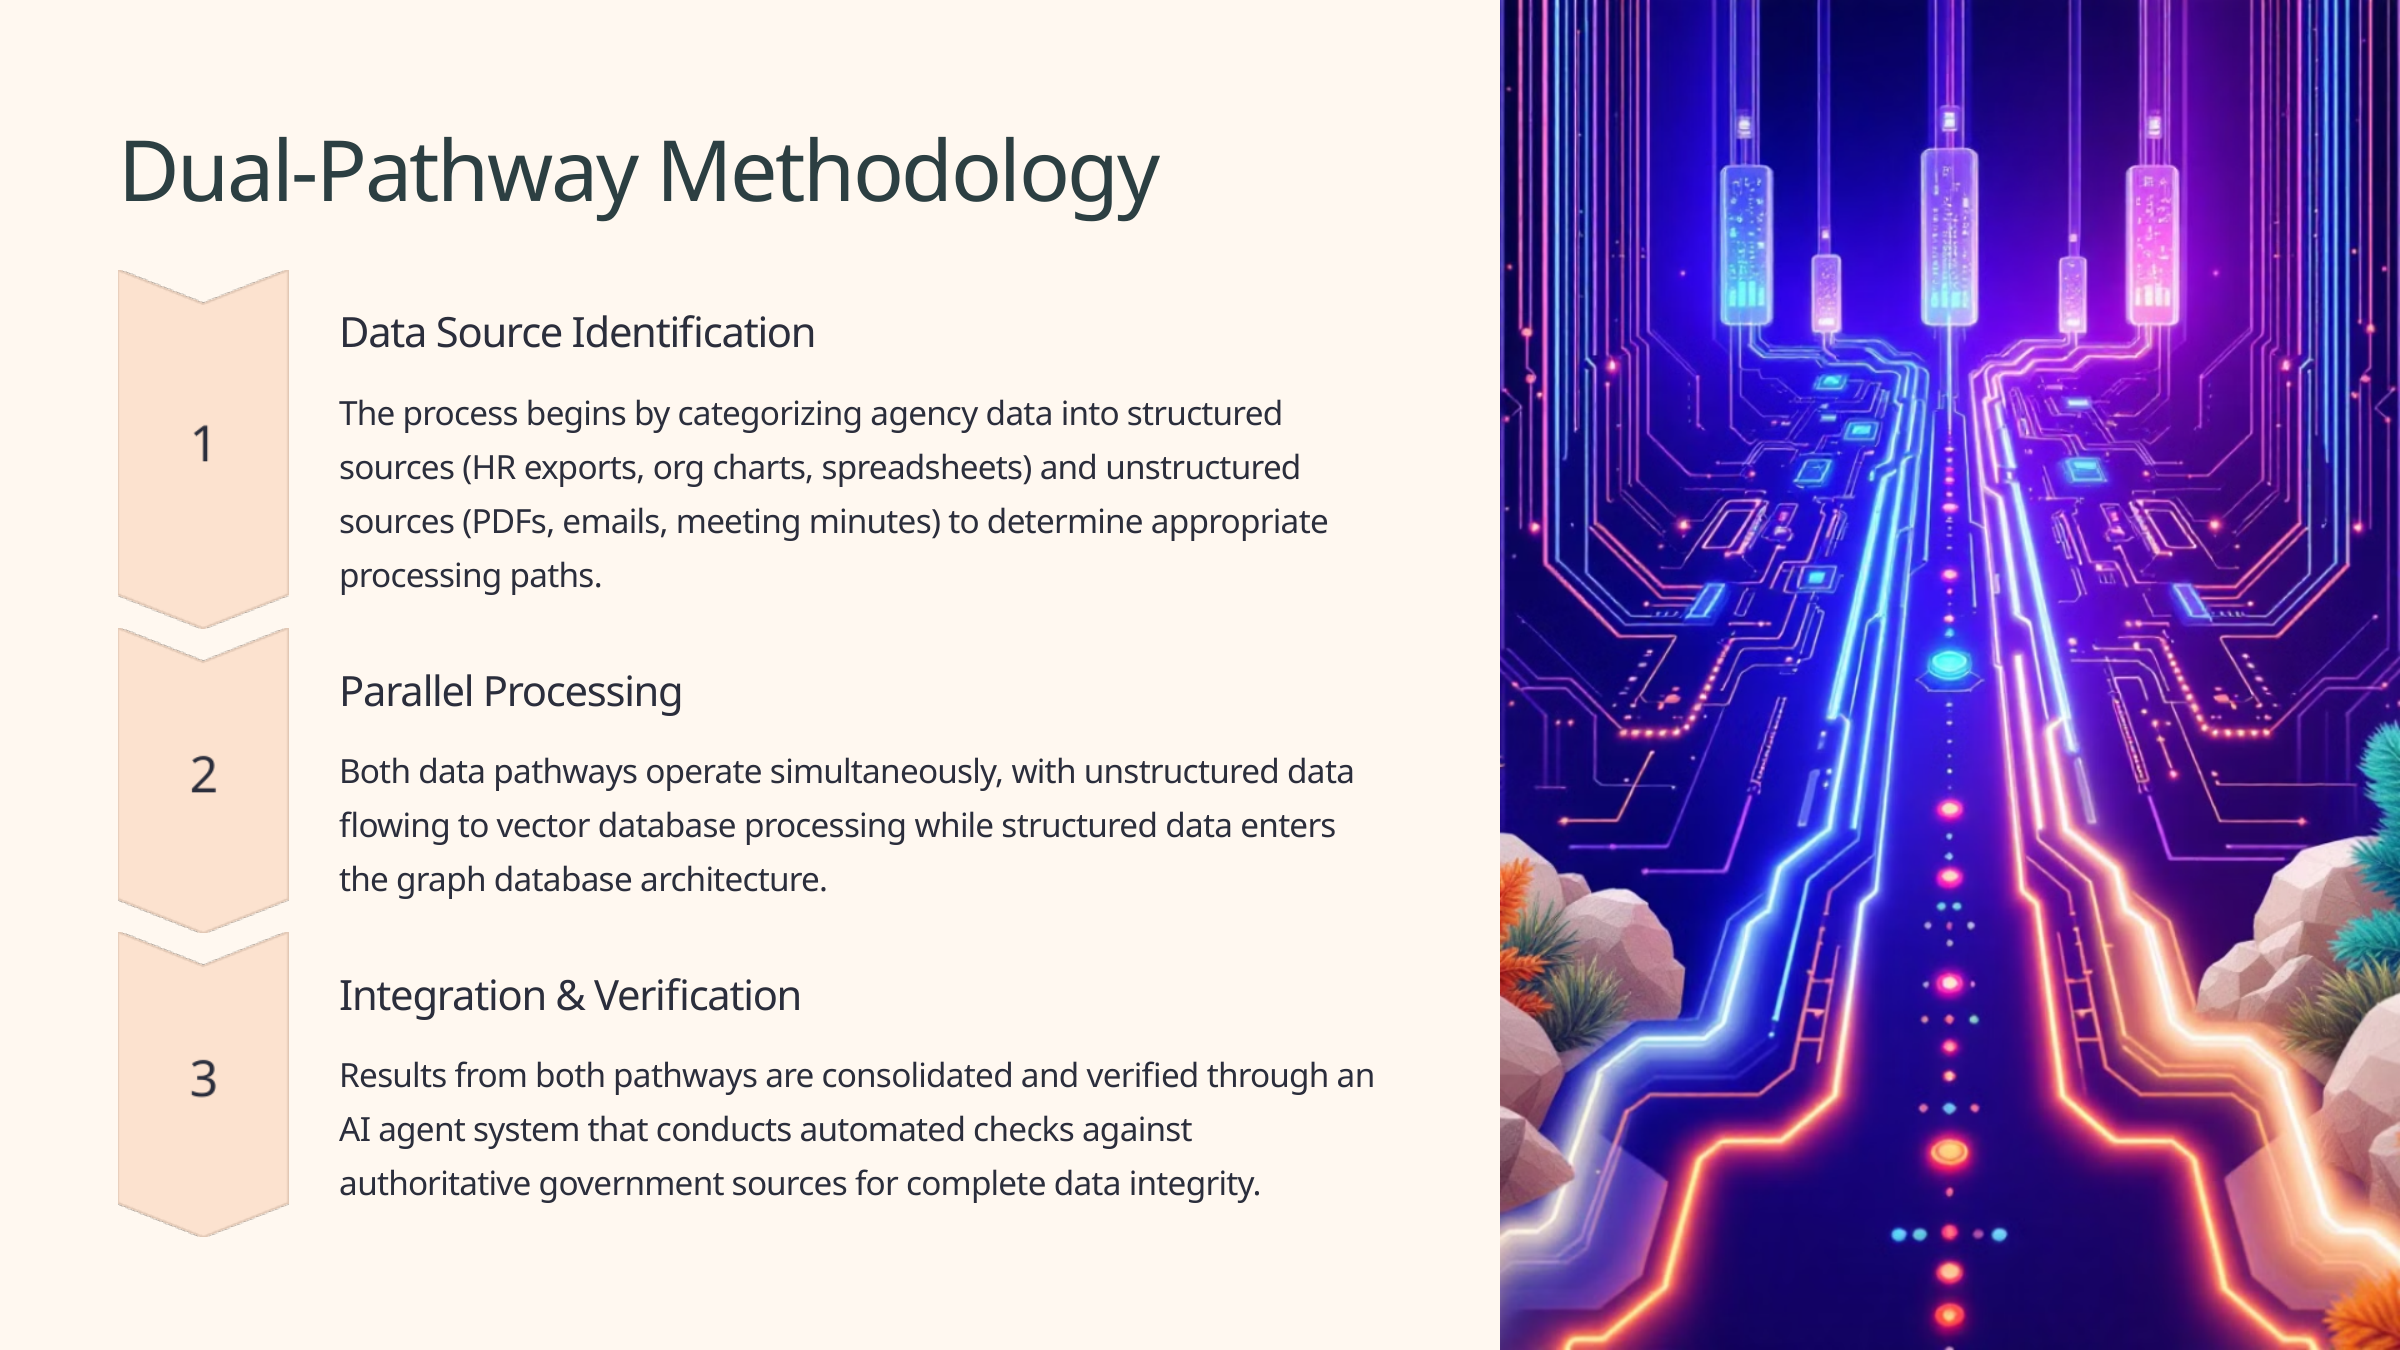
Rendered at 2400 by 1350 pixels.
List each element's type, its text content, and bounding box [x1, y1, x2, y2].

text_box Both data pathways operate simultaneously, with unstructured data flowing to vector database processing while structured data enters the graph database architecture. [339, 735, 1382, 899]
text_box The process begins by categorizing agency data into structured sources (HR exports, org charts, spreadsheets) and unstructured sources (PDFs, emails, meeting minutes) to determine appropriate processing paths. [339, 377, 1382, 595]
text_box Integration & Verification [339, 966, 811, 1020]
text_box Results from both pathways are consolidated and verified through an AI agent system that conducts automated checks against authoritative government sources for complete data integrity. [339, 1039, 1382, 1203]
text_box Parallel Processing [339, 662, 764, 716]
picture [118, 270, 289, 1237]
text_box Dual-Pathway Methodology [118, 113, 1151, 220]
text_box Data Source Identification [339, 304, 824, 358]
picture [1499, 0, 2400, 1350]
